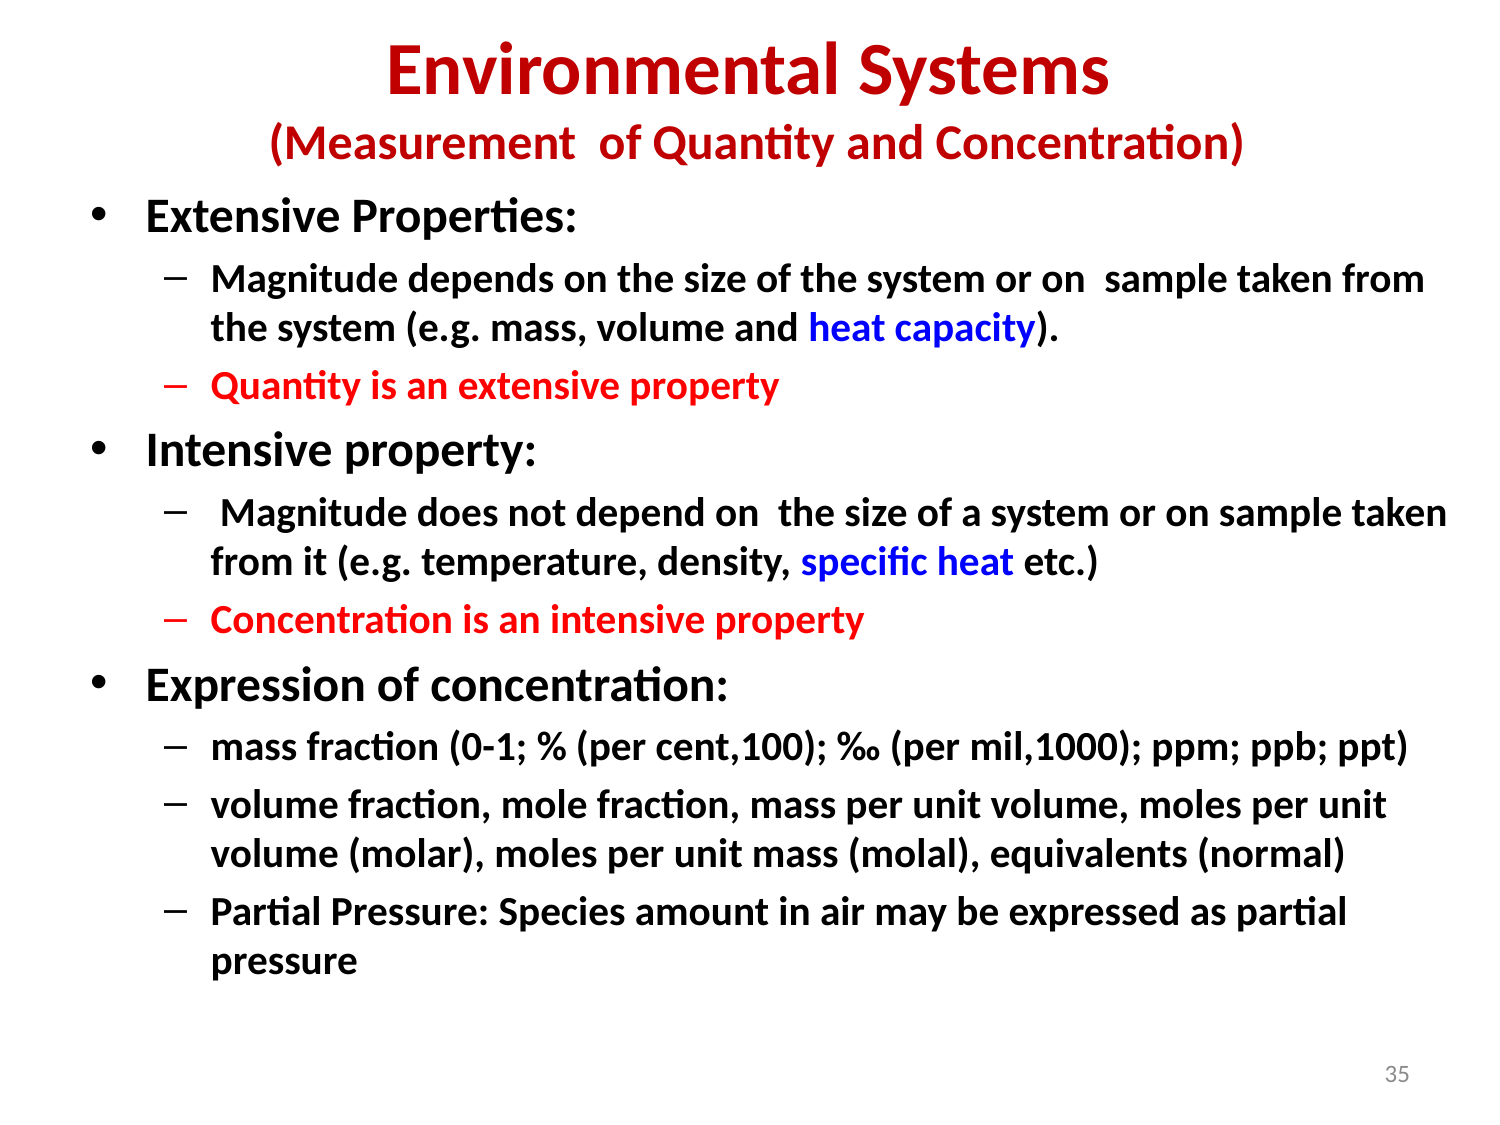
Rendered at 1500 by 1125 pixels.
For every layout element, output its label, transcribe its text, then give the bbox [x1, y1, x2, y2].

slide_number 35 [1074, 1042, 1425, 1103]
title Environmental Systems (Measurement of Quantity and Concentration) [82, 46, 1432, 143]
list Extensive Properties: Magnitude depends on the size of the system or on sample taken from the system (e.g. mass, volume and heat capacity). Quantity is an extensive property Intensive property: Magnitude does not depend on the size of a system or on sample taken from it (e.g. temperature, density, specific heat etc.) Concentration is an intensive property Expression of concentration: mass fraction (0-1; % (per cent,100); ‰ (per mil,1000); ppm; ppb; ppt) volume fraction, mole fraction, mass per unit volume, moles per unit volume (molar), moles per unit mass (molal), equivalents (normal) Partial Pressure: Species amount in air may be expressed as partial pressure [75, 175, 1471, 1043]
